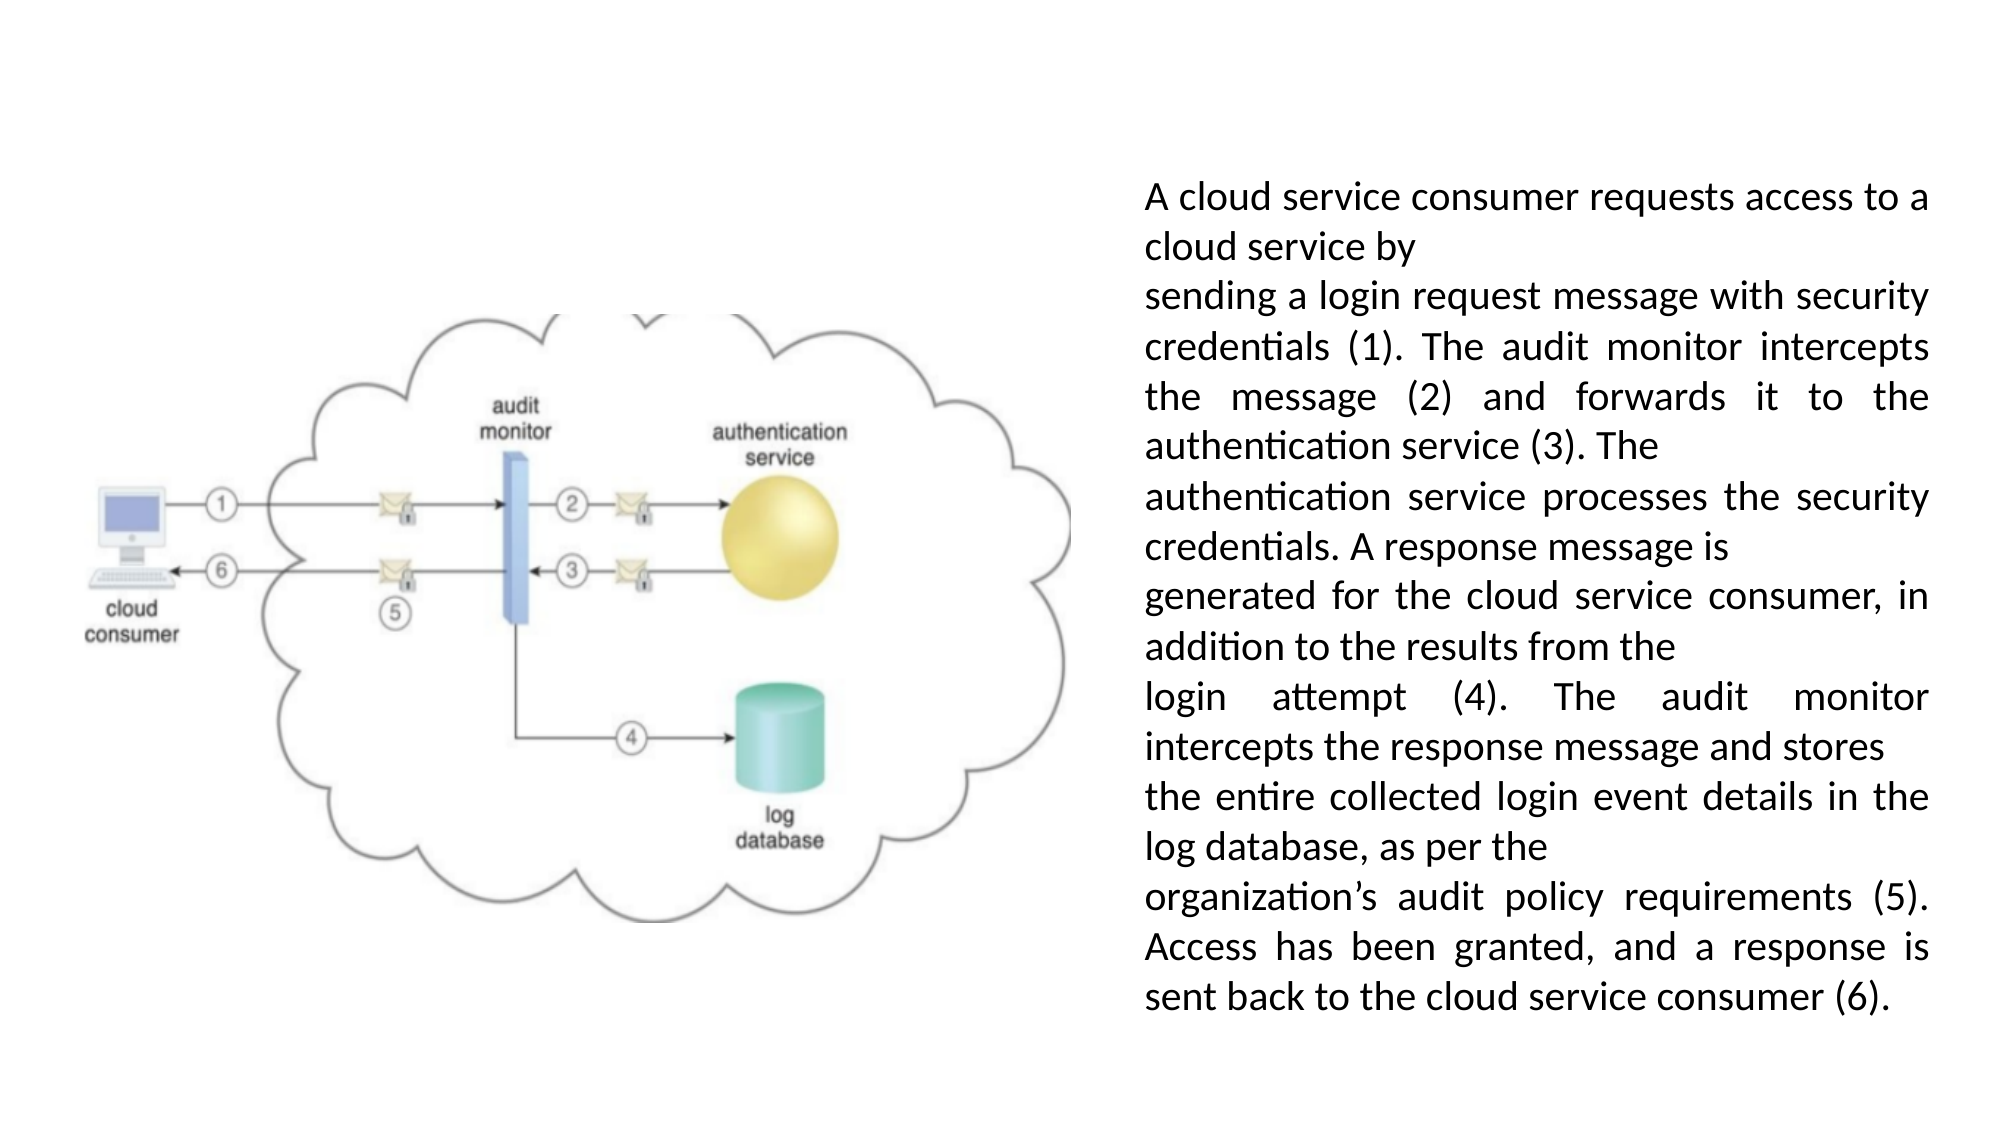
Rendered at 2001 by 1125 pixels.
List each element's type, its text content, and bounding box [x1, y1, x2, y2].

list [66, 314, 1071, 923]
text_box A cloud service consumer requests access to a cloud service by sending a login request message with security credentials (1). The audit monitor intercepts the message (2) and forwards it to the authentication service (3). The authentication service processes the security credentials. A response message is generated for the cloud service consumer, in addition to the results from the login attempt (4). The audit monitor intercepts the response message and stores the entire collected login event details in the log database, as per the organization’s audit policy requirements (5). Access has been granted, and a response is sent back to the cloud service consumer (6). [1129, 160, 1945, 1026]
